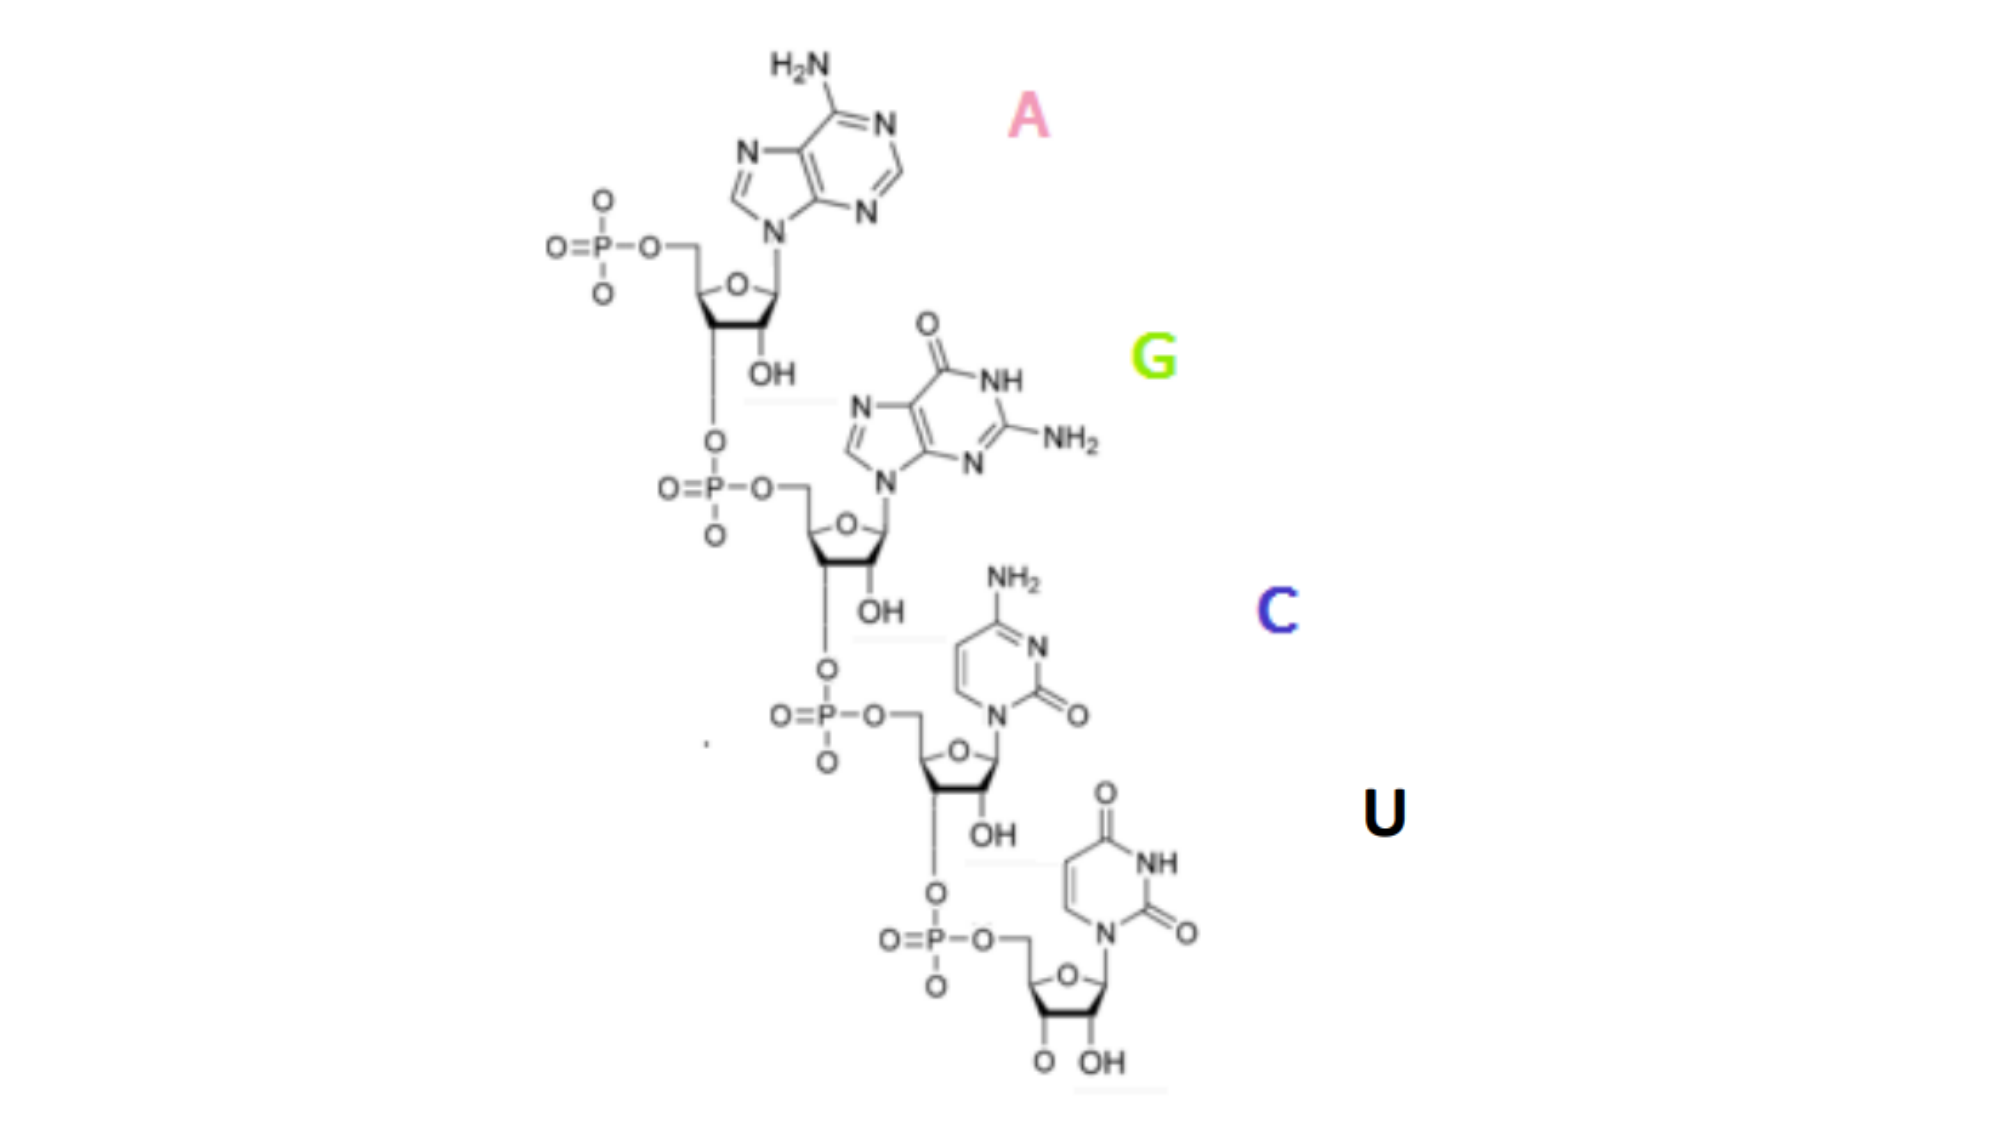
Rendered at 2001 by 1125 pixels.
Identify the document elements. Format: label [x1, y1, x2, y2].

picture [516, 0, 1460, 1125]
